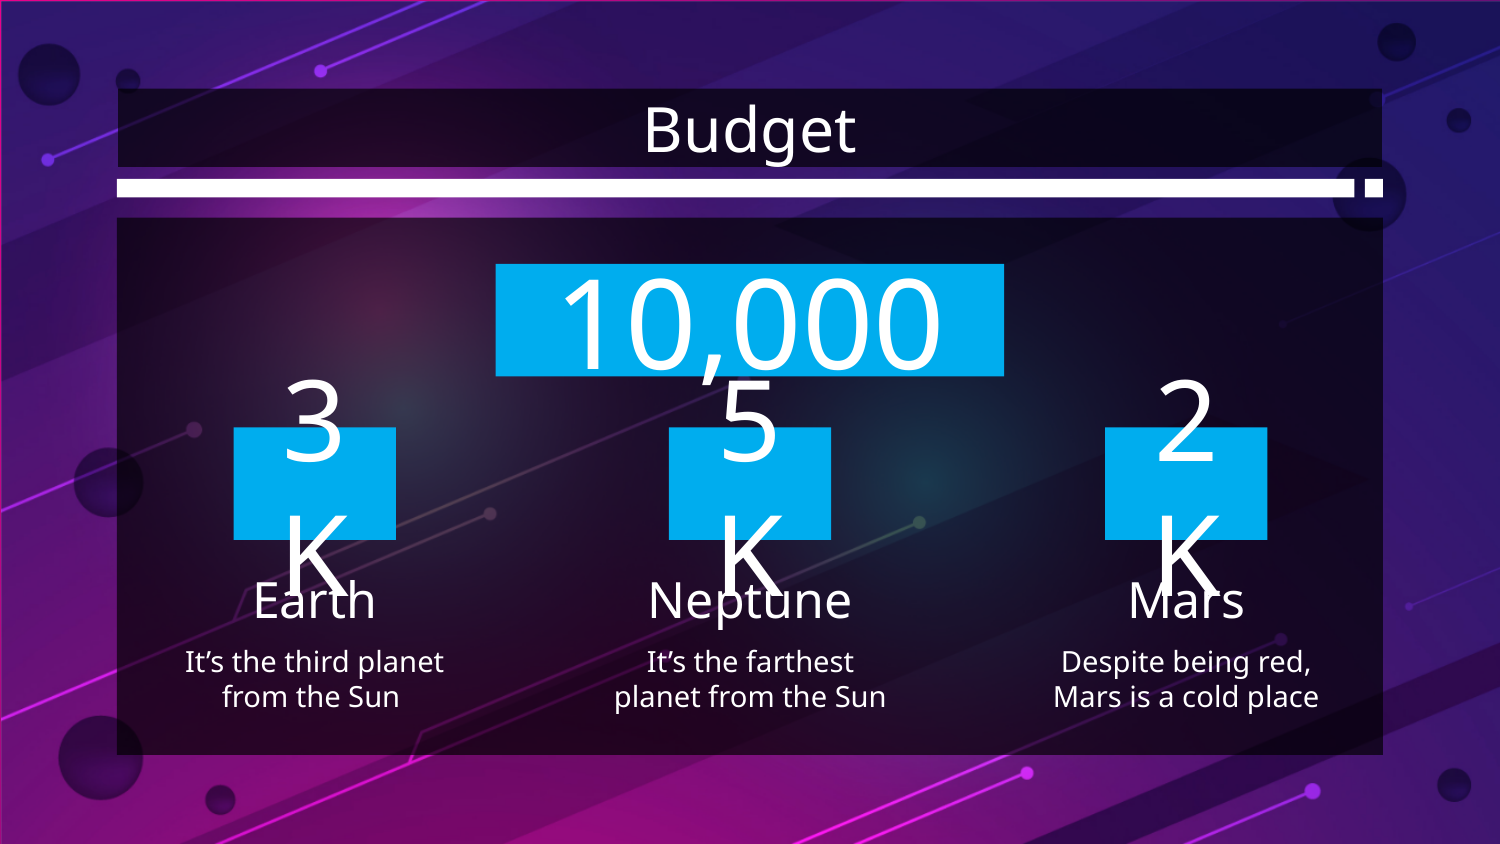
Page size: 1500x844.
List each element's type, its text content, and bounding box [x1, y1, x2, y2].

title 2K [1105, 427, 1268, 540]
title 10,000 [495, 263, 1005, 377]
title Budget [118, 88, 1382, 167]
subtitle Earth [162, 565, 468, 644]
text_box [116, 178, 1384, 198]
picture [2, 2, 1500, 844]
title 3K [233, 427, 396, 540]
subtitle Neptune [597, 565, 904, 644]
subtitle Mars [1033, 565, 1339, 644]
title 5K [668, 427, 832, 540]
subtitle It’s the farthest planet from the Sun [597, 644, 904, 717]
subtitle Despite being red, Mars is a cold place [1033, 644, 1339, 717]
subtitle It’s the third planet from the Sun [162, 644, 468, 717]
